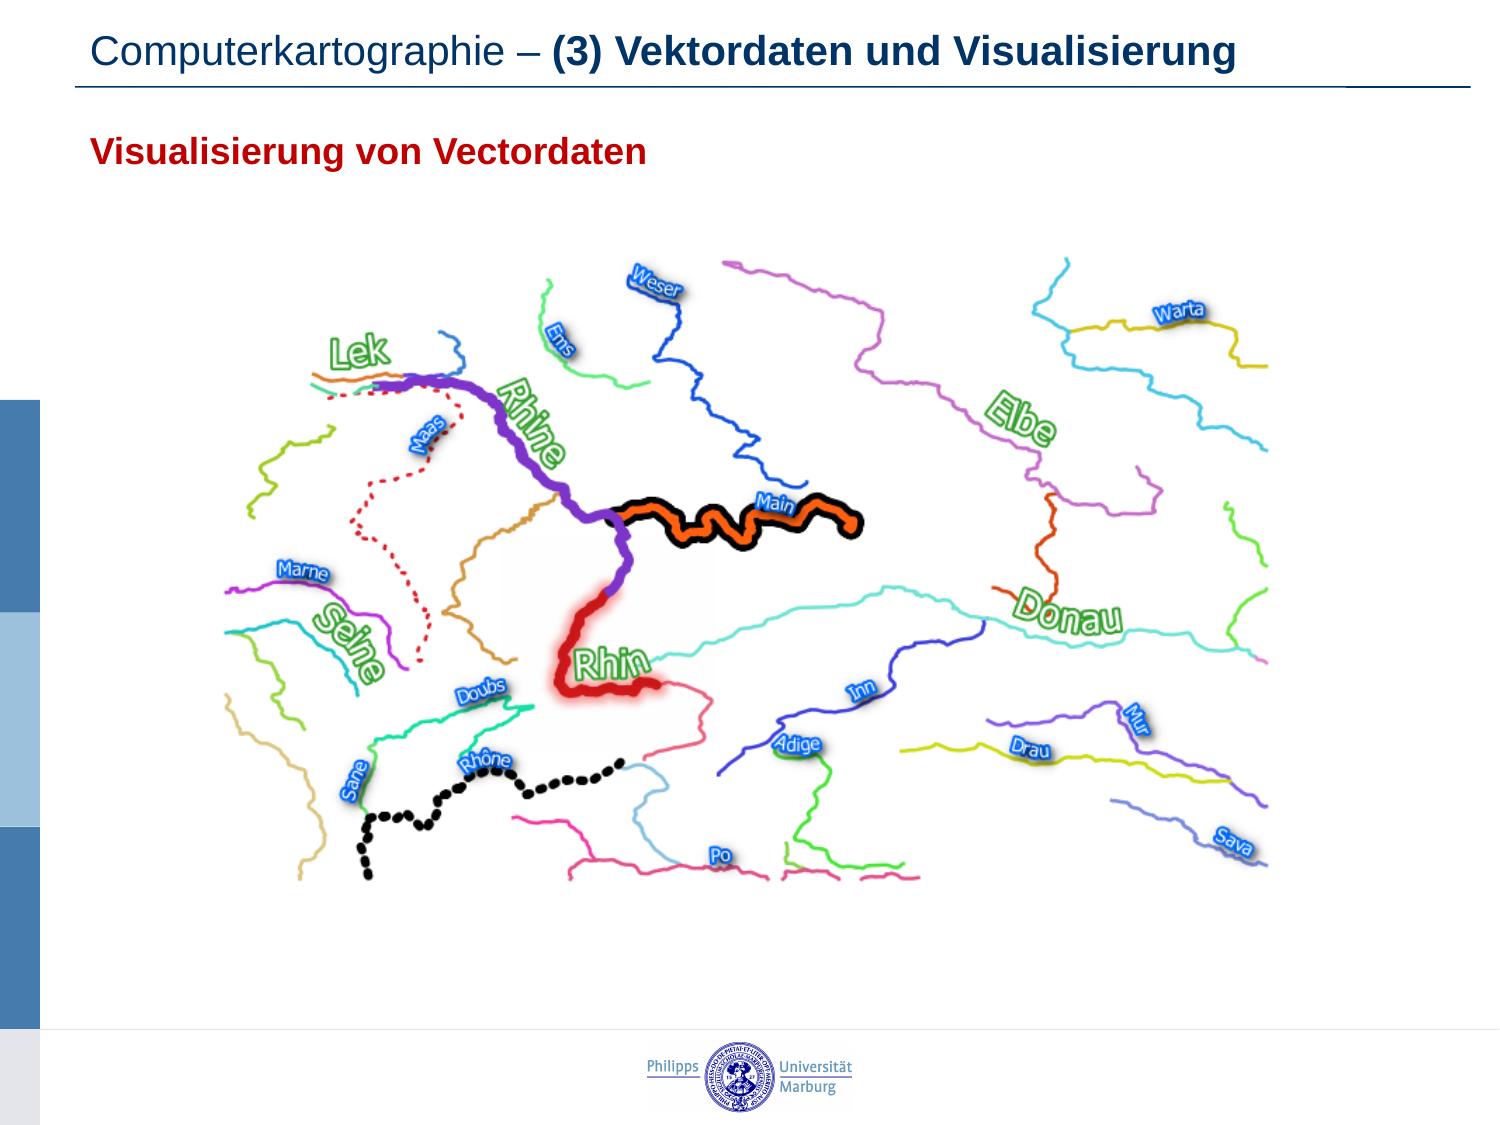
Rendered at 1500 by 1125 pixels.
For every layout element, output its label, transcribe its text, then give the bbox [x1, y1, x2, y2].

text_box Computerkartographie – (3) Vektordaten und Visualisierung [74, 7, 1425, 90]
picture [646, 1041, 853, 1113]
picture [194, 213, 1306, 1006]
text_box Visualisierung von Vectordaten [74, 119, 1471, 180]
